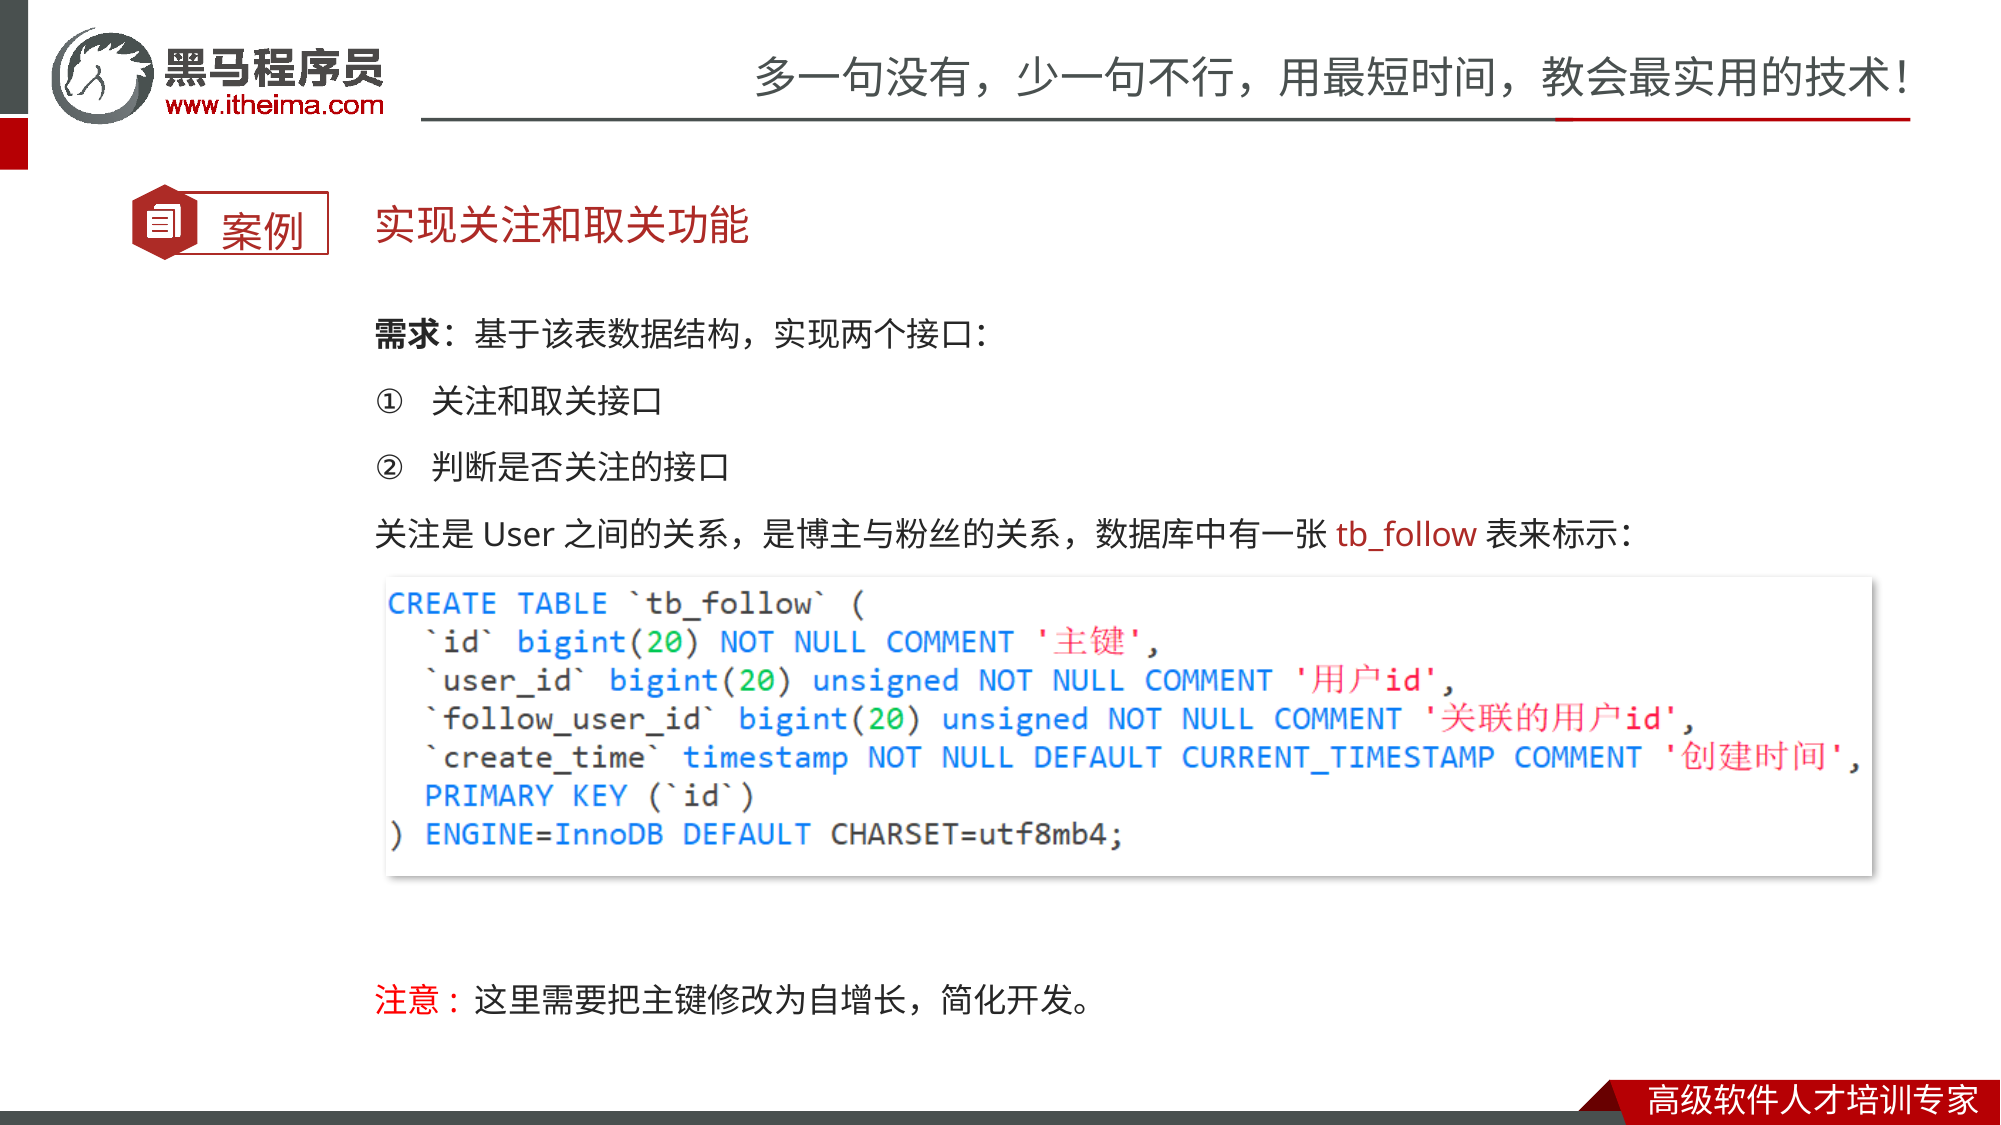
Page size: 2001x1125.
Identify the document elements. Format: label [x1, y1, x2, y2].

list [360, 181, 1872, 266]
list [360, 285, 1872, 904]
picture [50, 26, 384, 125]
picture [386, 577, 1872, 877]
picture [147, 204, 181, 238]
